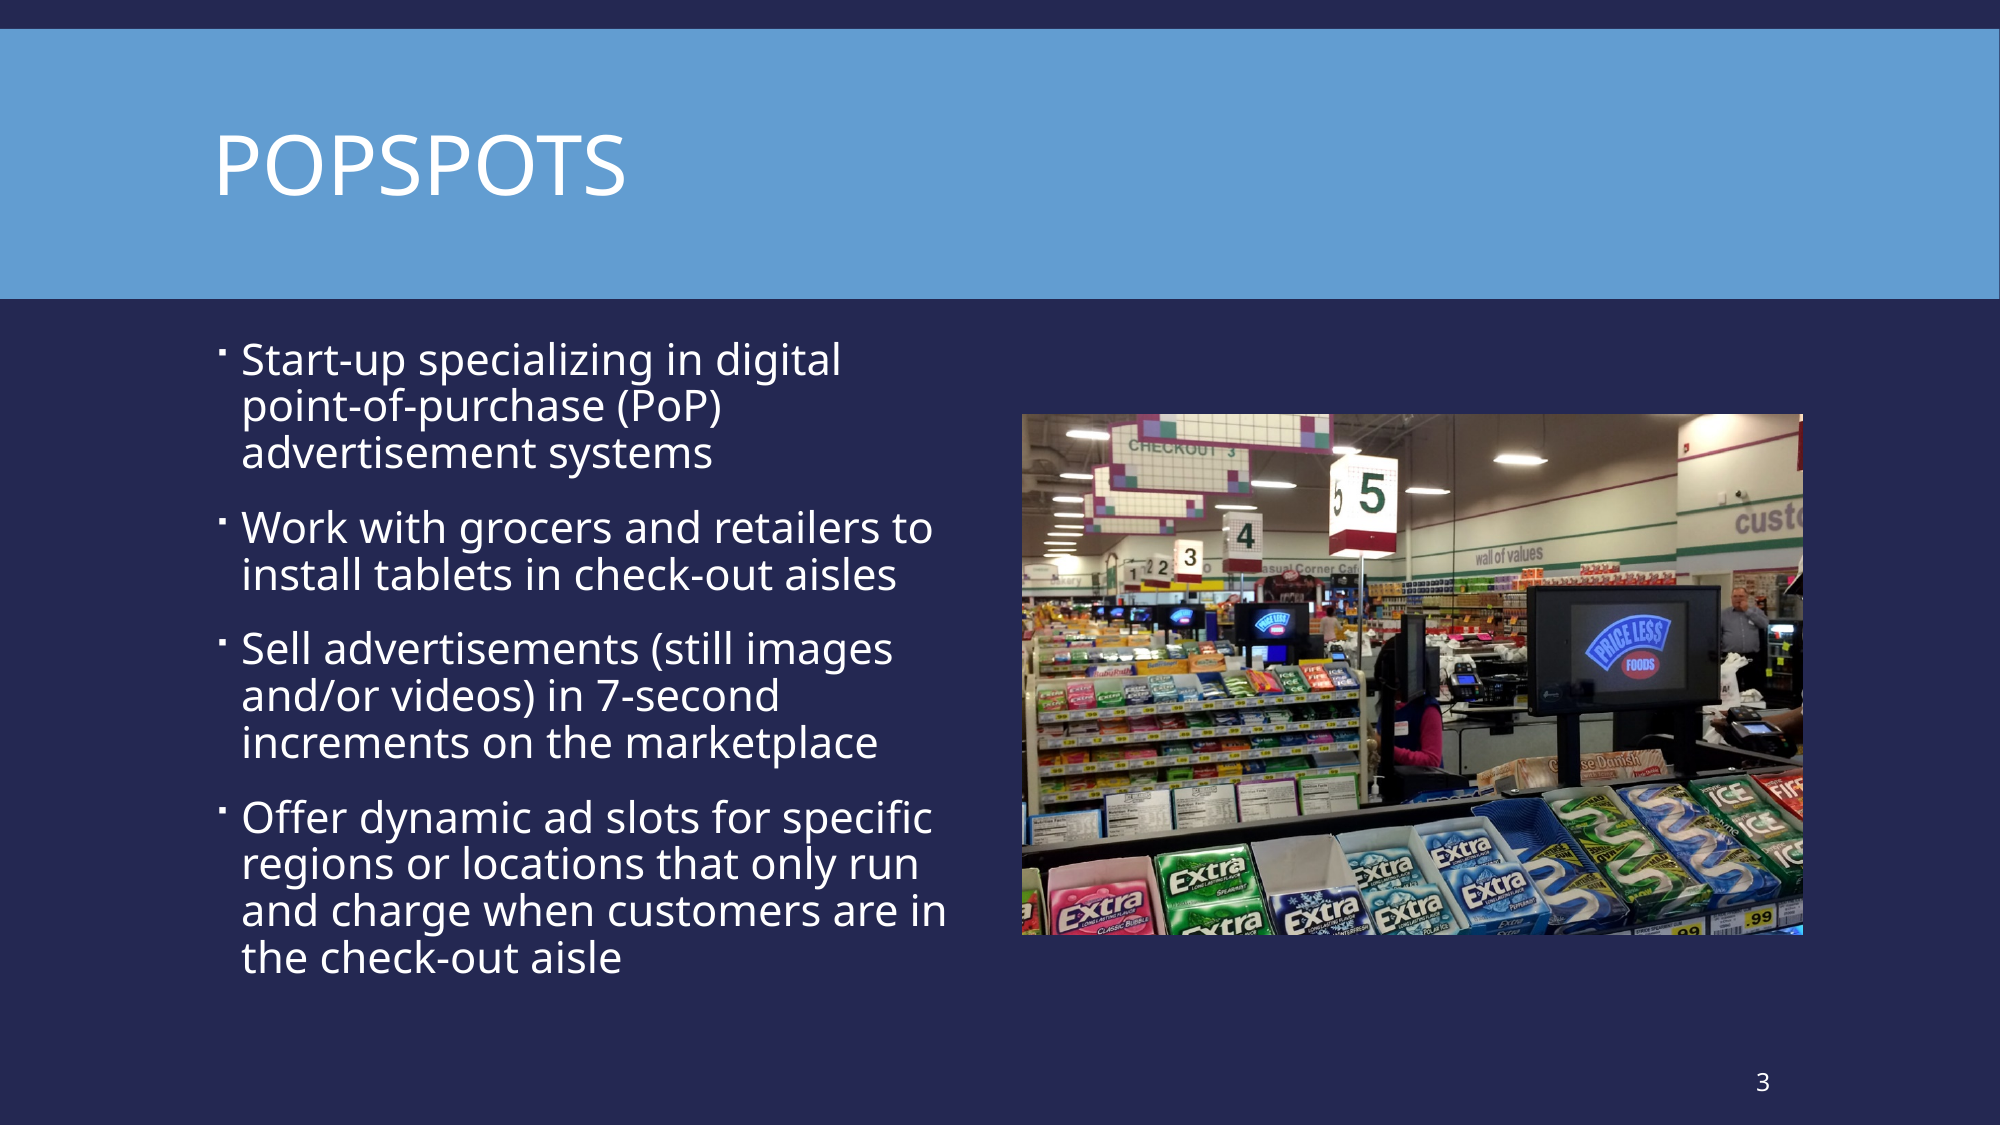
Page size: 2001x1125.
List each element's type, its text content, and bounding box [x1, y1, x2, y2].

list Start-up specializing in digital point-of-purchase (PoP) advertisement systems Work with grocers and retailers to install tablets in check-out aisles Sell advertisements (still images and/or videos) in 7-second increments on the marketplace Offer dynamic ad slots for specific regions or locations that only run and charge when customers are in the check-out aisle [197, 329, 978, 1054]
title PopSpots [197, 46, 1803, 295]
slide_number 3 [1748, 1053, 1904, 1114]
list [1021, 414, 1803, 936]
